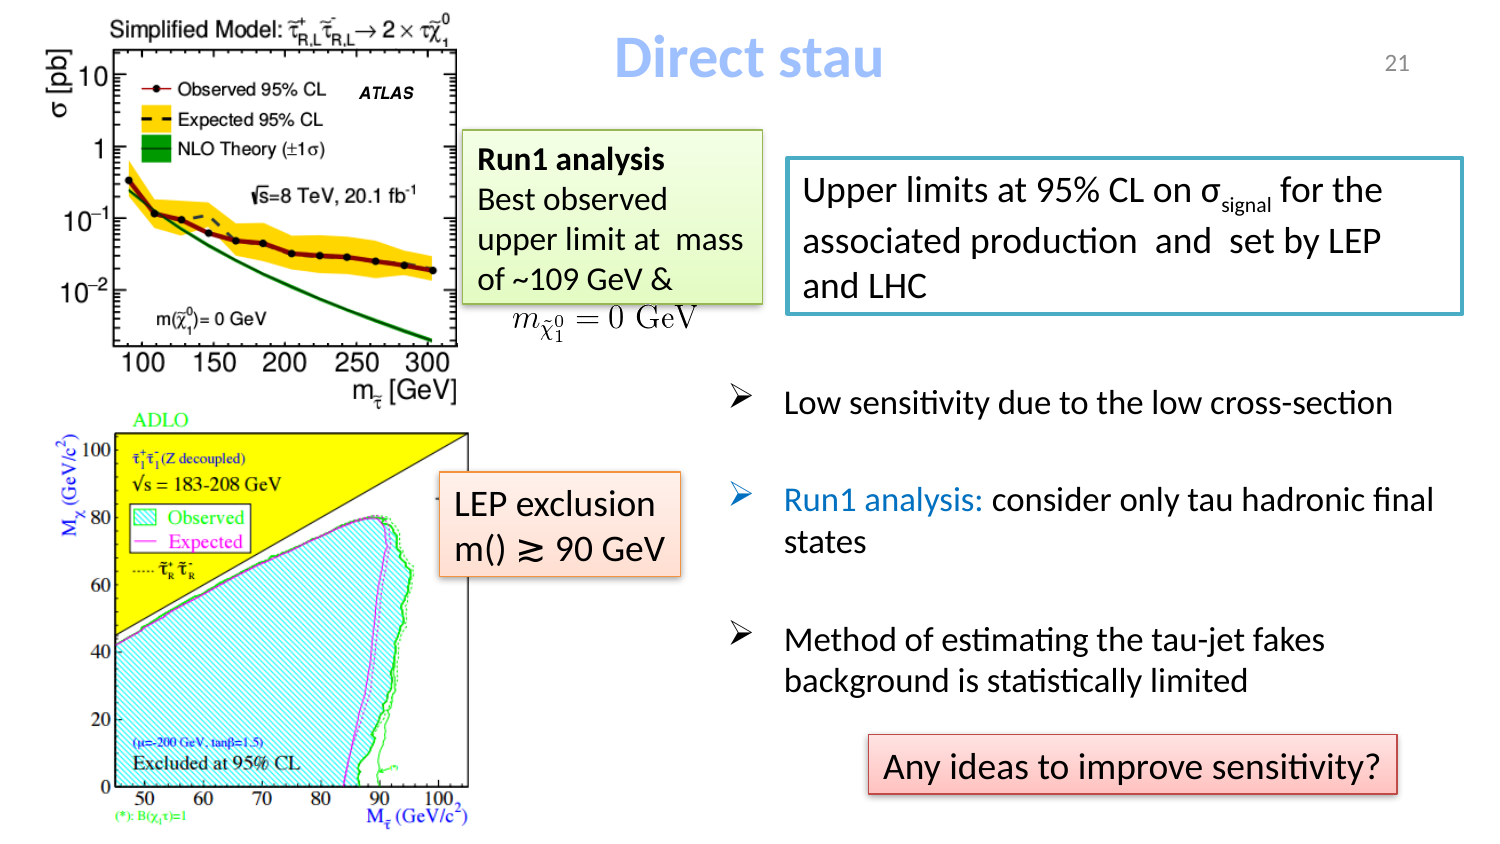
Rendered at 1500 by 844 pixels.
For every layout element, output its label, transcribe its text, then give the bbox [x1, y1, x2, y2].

title Direct stau [75, 8, 1425, 97]
slide_number 21 [1074, 39, 1425, 85]
picture [49, 406, 471, 835]
text_box Any ideas to improve sensitivity? [868, 734, 1398, 795]
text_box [37, 11, 458, 410]
list Low sensitivity due to the low cross-section Run1 analysis: consider only tau hadronic final states Method of estimating the tau-jet fakes background is statistically limited [712, 371, 1486, 710]
picture [512, 304, 697, 343]
